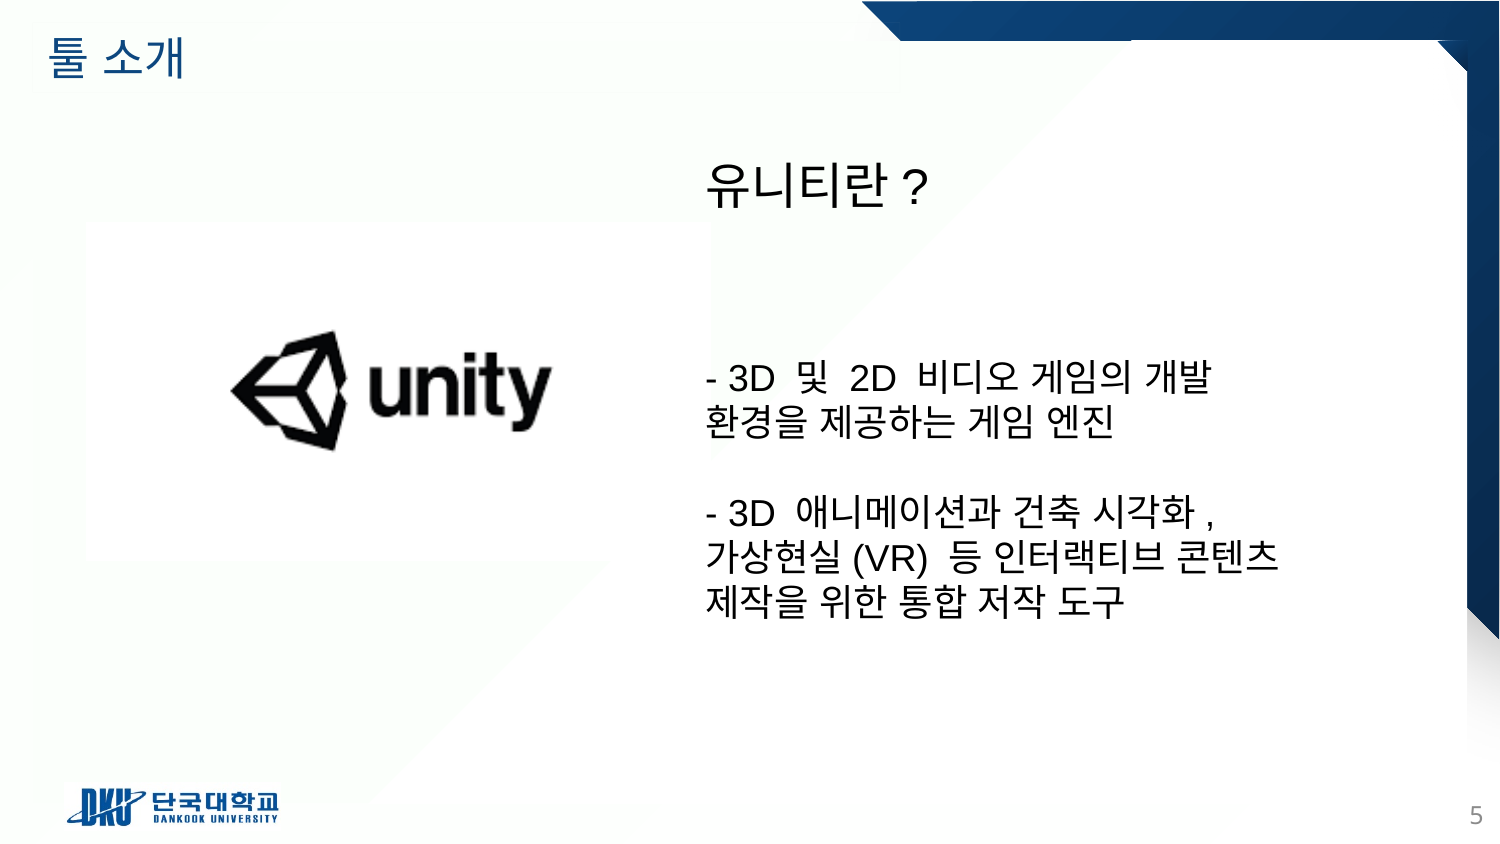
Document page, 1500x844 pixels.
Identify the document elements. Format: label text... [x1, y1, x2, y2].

text_box 유니티란? - 3D 및 2D 비디오 게임의 개발 환경을 제공하는 게임 엔진 - 3D 애니메이션과 건축 시각화, 가상현실(VR) 등 인터랙티브 콘텐츠 제작을 위한 통합 저작 도구 [690, 146, 1315, 632]
picture [86, 222, 711, 561]
title 툴 소개 [32, 22, 901, 93]
slide_number 5 [1254, 790, 1499, 843]
picture [64, 782, 281, 831]
